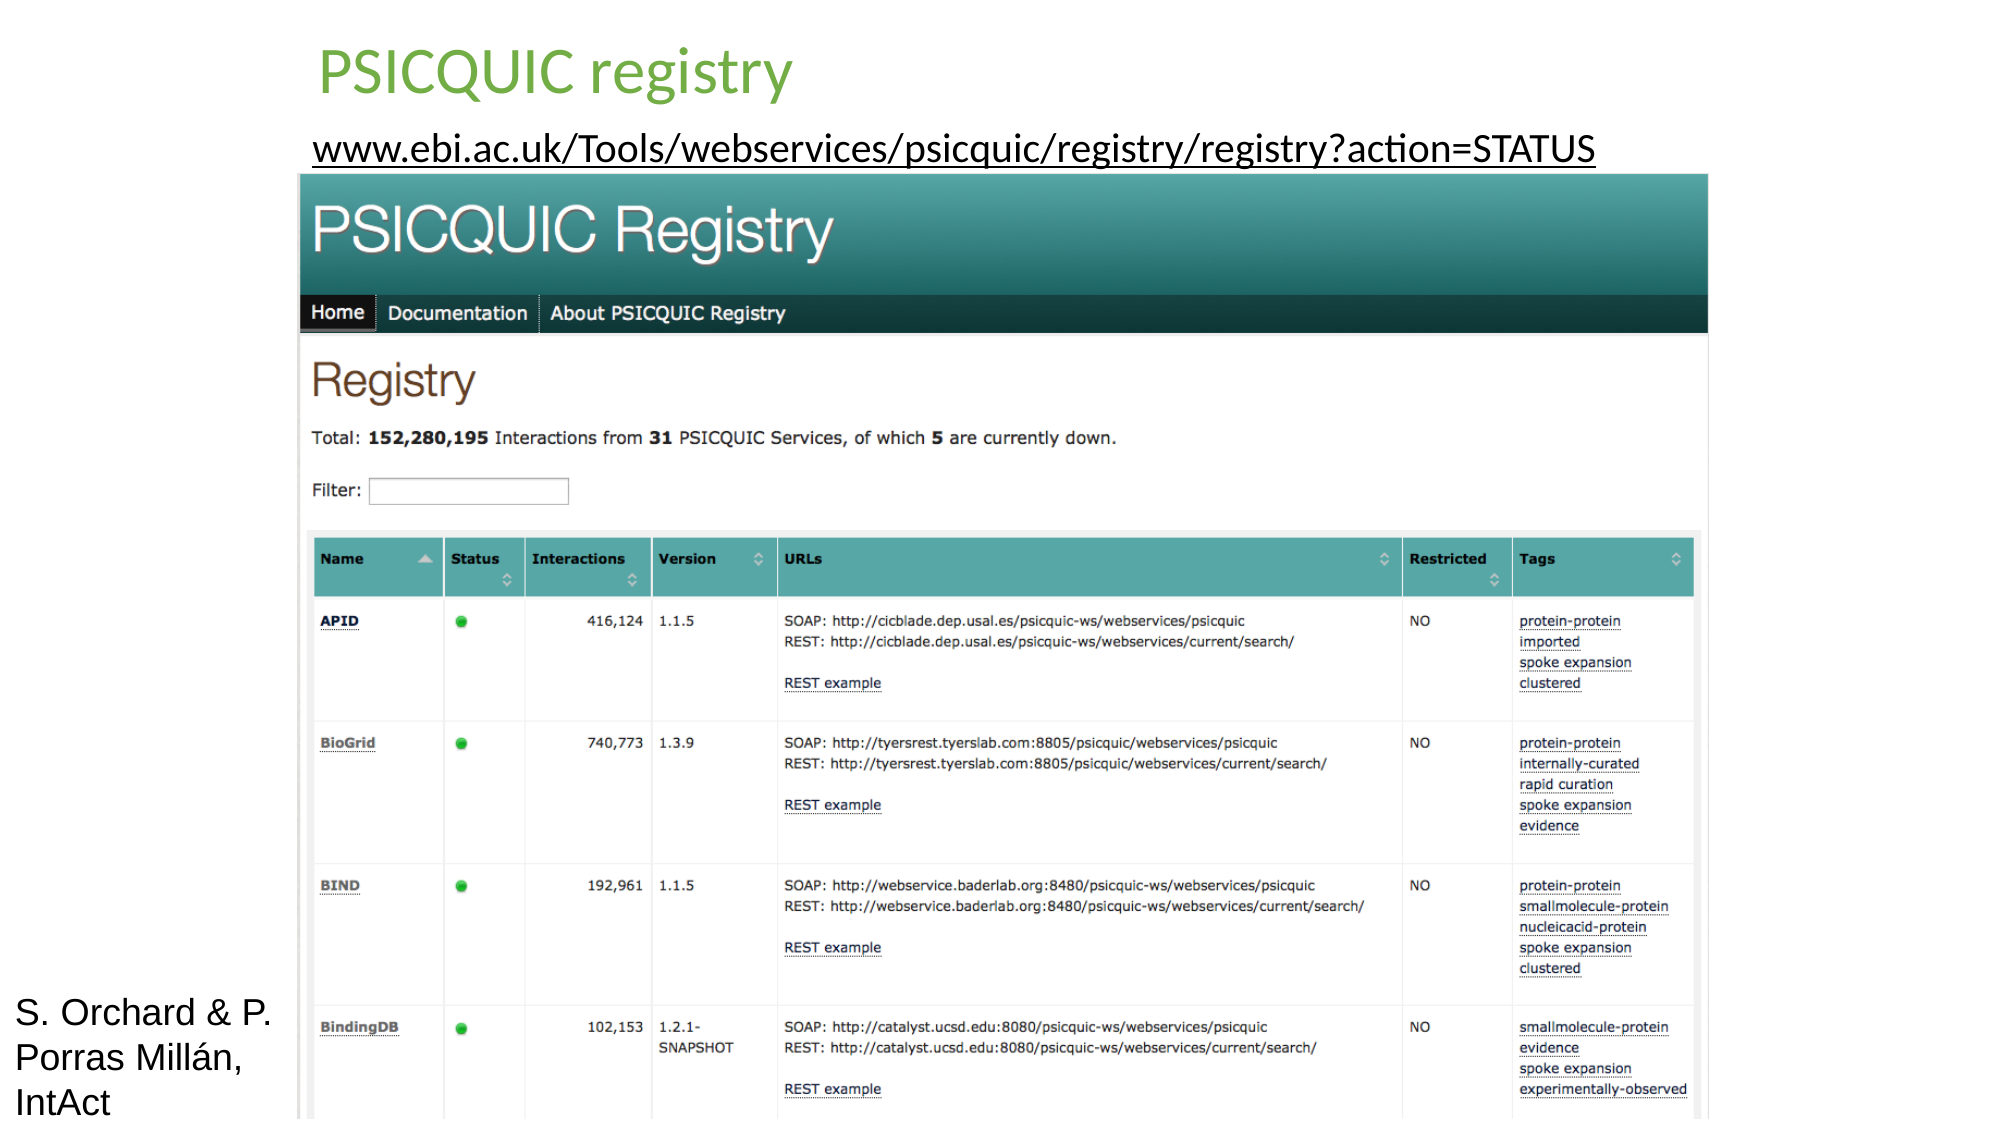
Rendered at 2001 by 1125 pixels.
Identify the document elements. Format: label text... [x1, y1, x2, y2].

text_box PSICQUIC registry [303, 19, 1721, 115]
text_box www.ebi.ac.uk/Tools/webservices/psicquic/registry/registry?action=STATUS [297, 113, 1621, 173]
picture [297, 173, 1709, 1119]
text_box S. Orchard & P. Porras Millán, IntAct [0, 981, 304, 1125]
